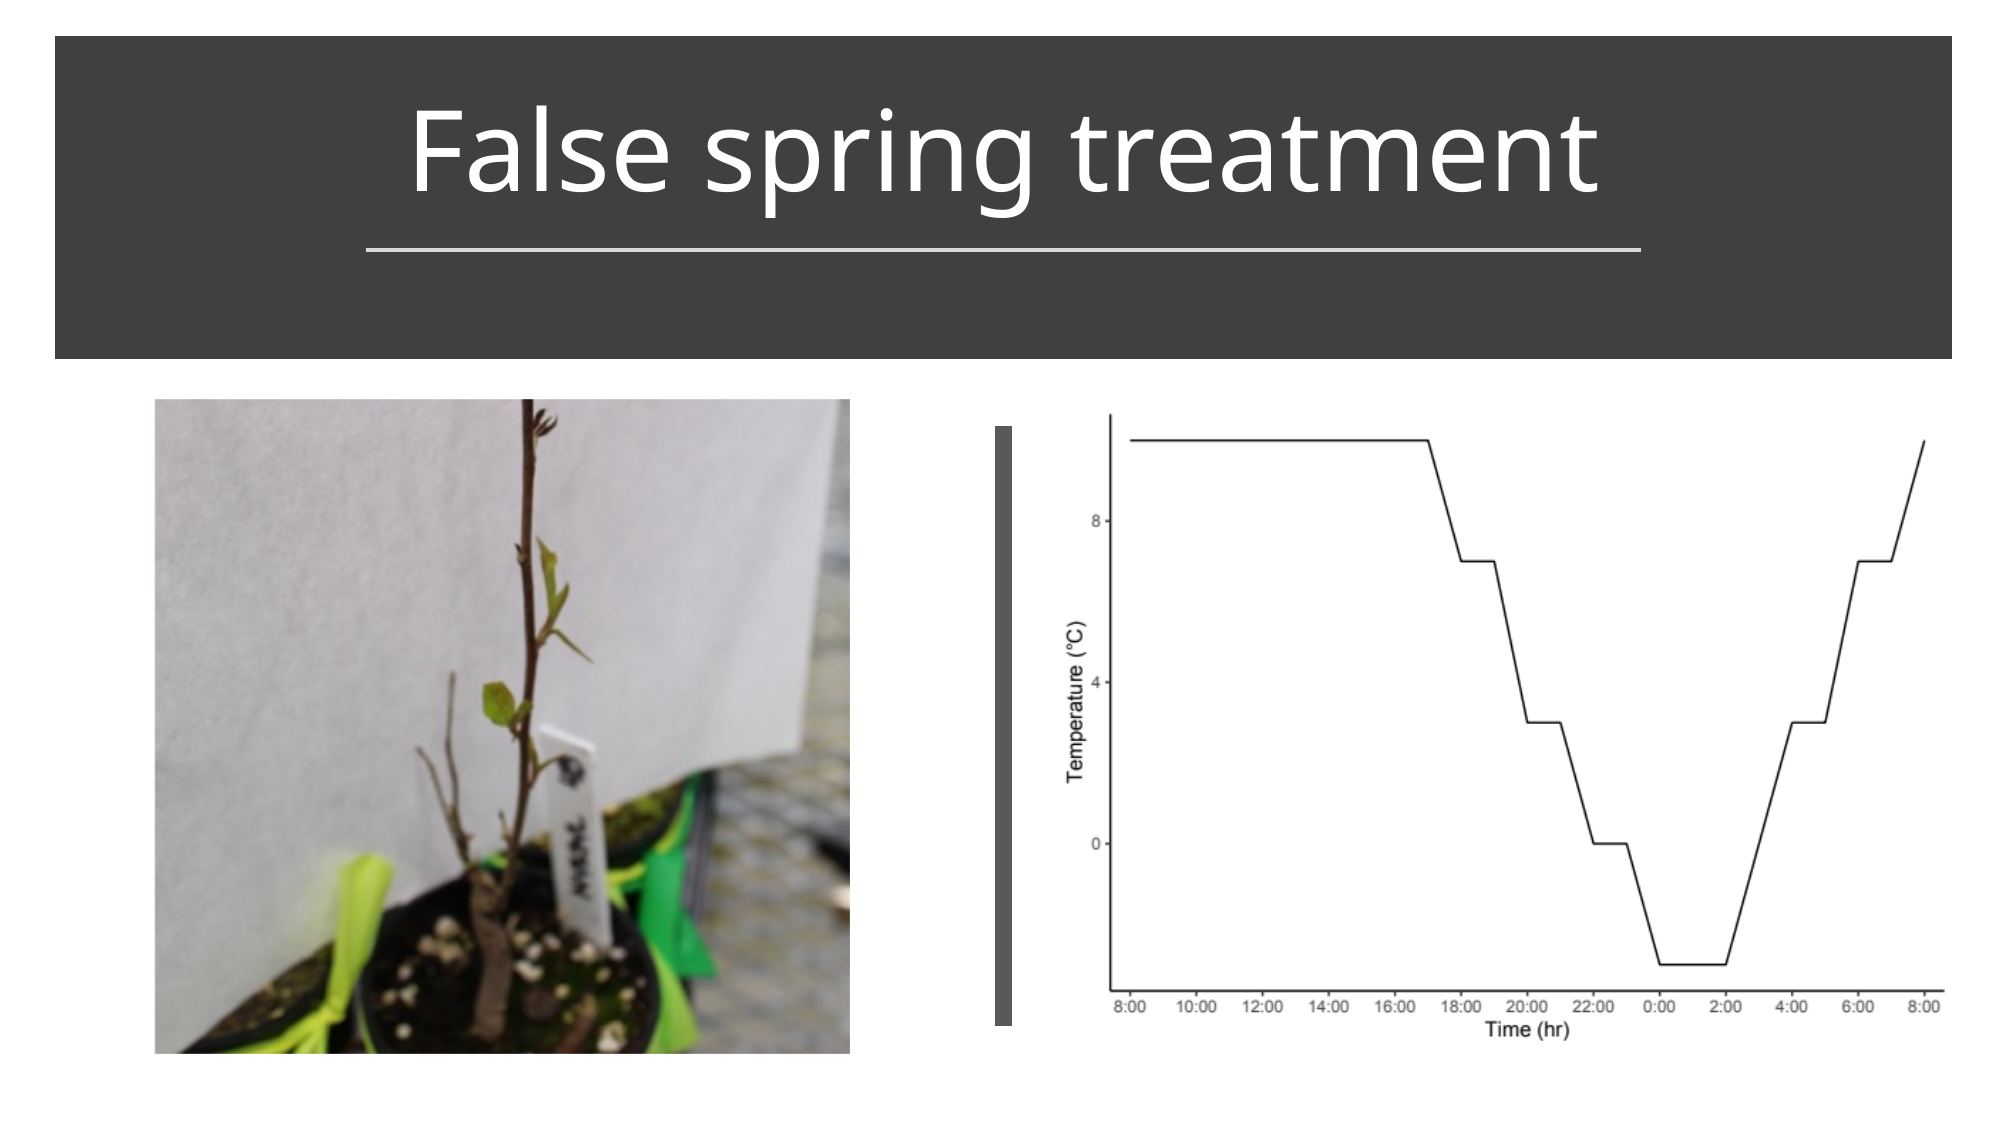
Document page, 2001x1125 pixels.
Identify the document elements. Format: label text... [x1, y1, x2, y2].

title False spring treatment [89, 71, 1917, 224]
picture [156, 377, 849, 1074]
picture [1057, 404, 1953, 1048]
text_box [64, 45, 1942, 350]
